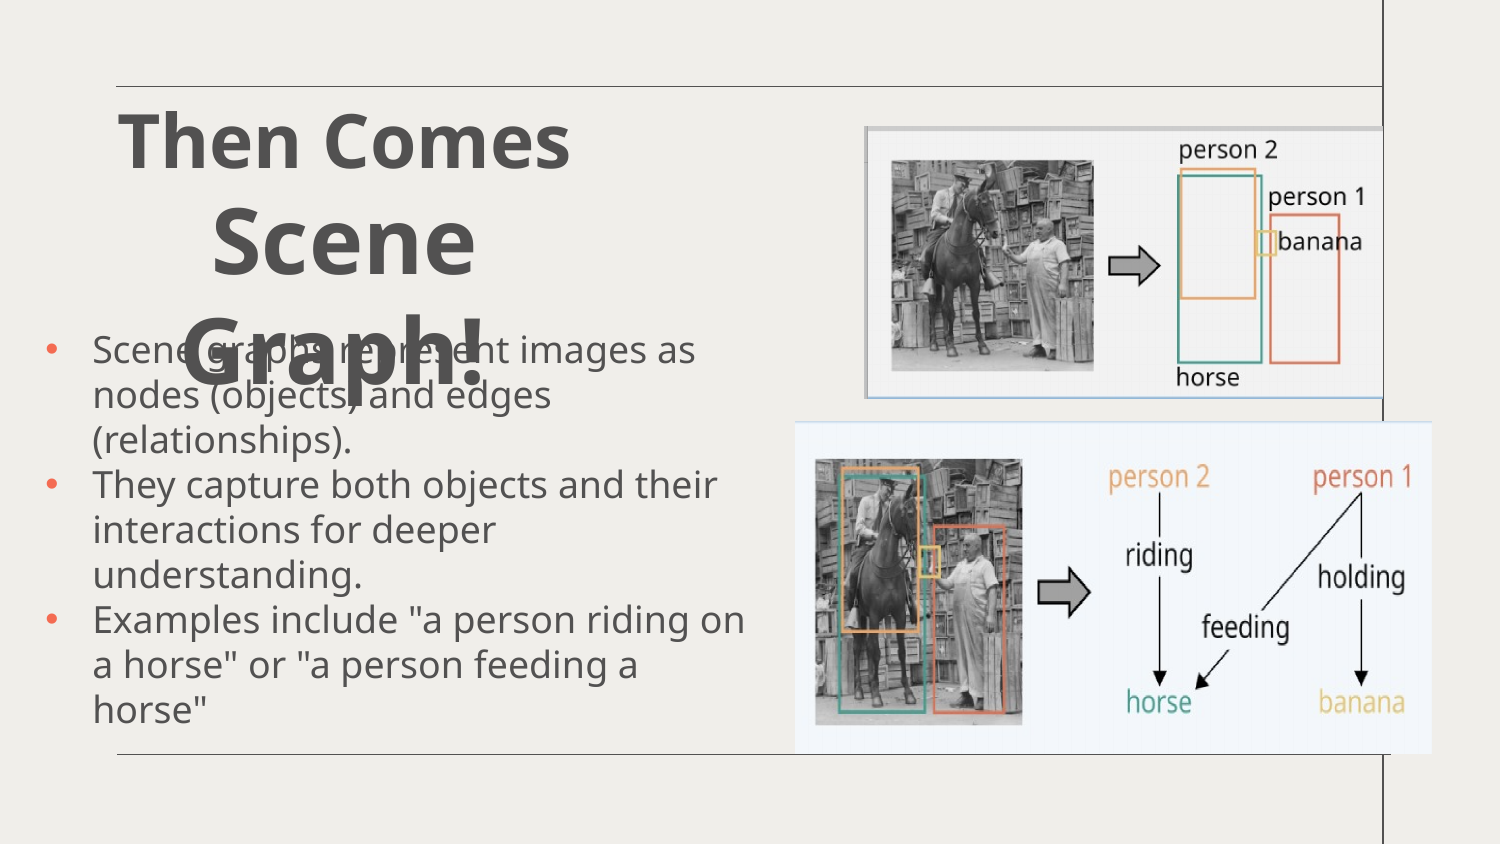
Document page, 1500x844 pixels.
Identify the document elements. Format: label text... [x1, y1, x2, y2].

picture [794, 421, 1433, 755]
title Then Comes Scene Graph! [53, 78, 636, 390]
picture [864, 125, 1383, 400]
list Scene graphs represent images as nodes (objects) and edges (relationships). They capture both objects and their interactions for deeper understanding. Examples include "a person riding on a horse" or "a person feeding a horse" [30, 311, 763, 678]
